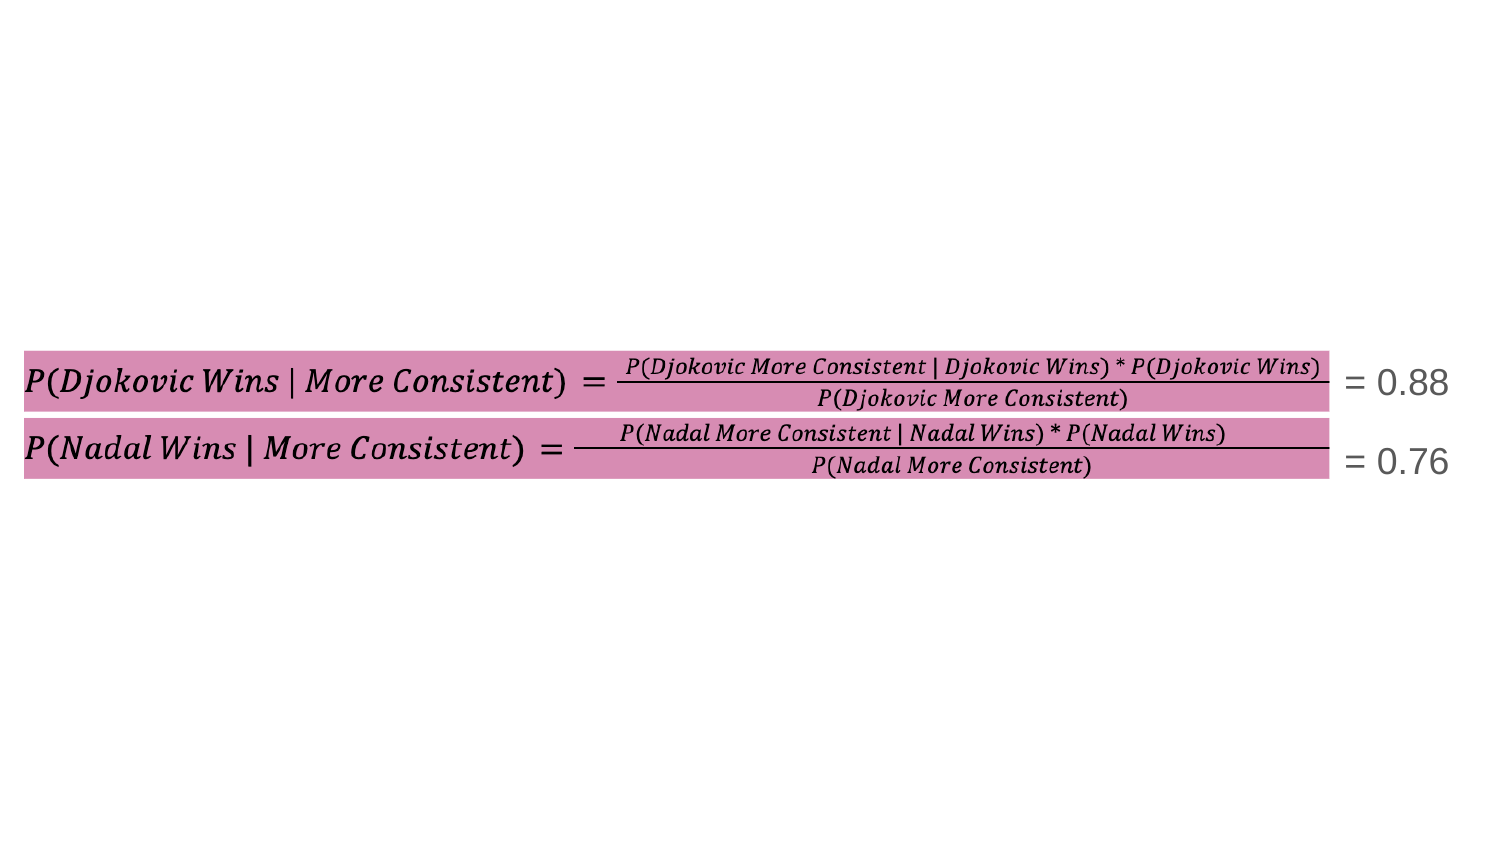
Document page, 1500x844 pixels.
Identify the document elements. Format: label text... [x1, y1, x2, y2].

picture [24, 348, 1330, 481]
text_box = 0.88 = 0.76 [1329, 353, 1467, 497]
